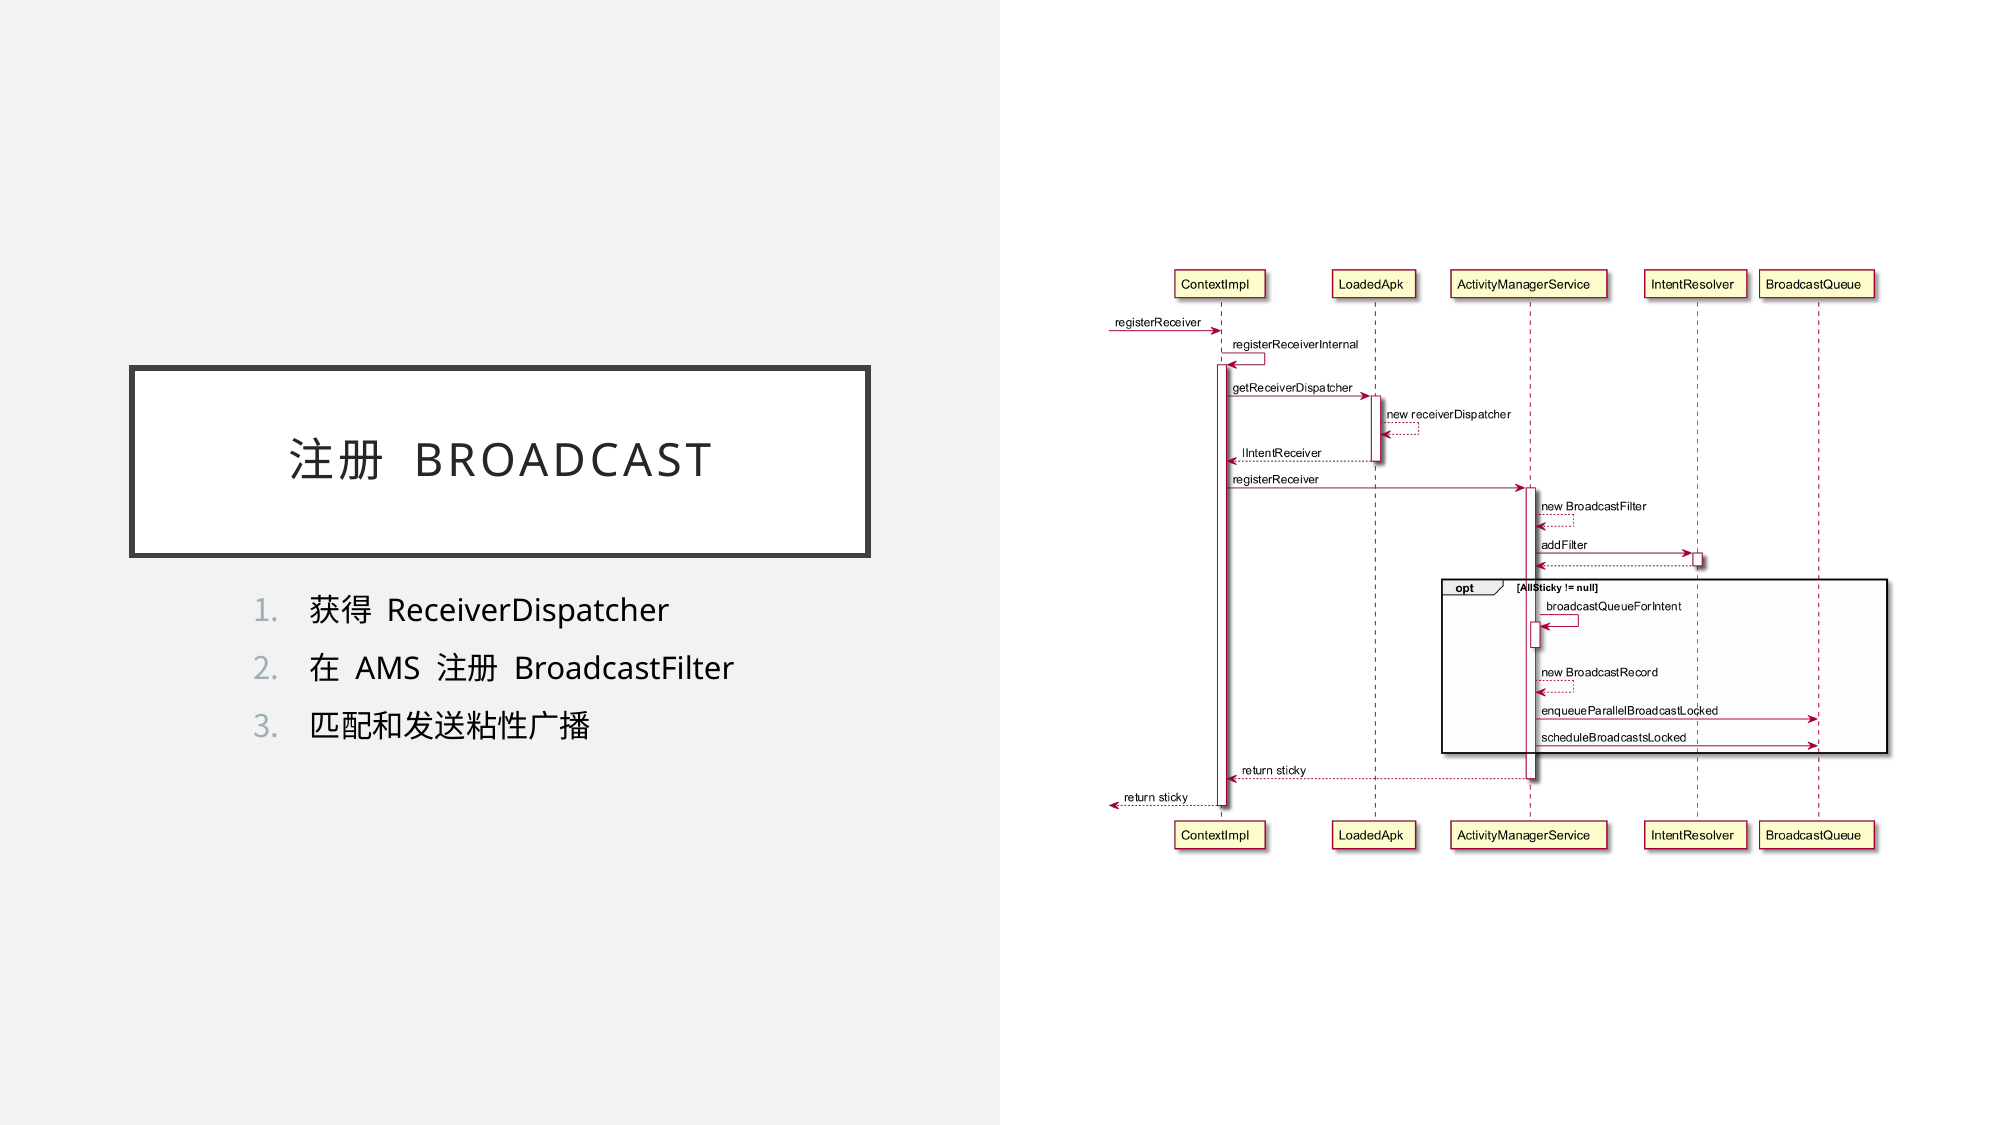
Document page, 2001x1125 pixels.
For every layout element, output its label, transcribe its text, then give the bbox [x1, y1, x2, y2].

list 获得 ReceiverDispatcher 在 AMS 注册 BroadcastFilter 匹配和发送粘性广播 [183, 582, 806, 943]
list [1106, 267, 1897, 858]
title 注册 Broadcast [129, 365, 871, 558]
